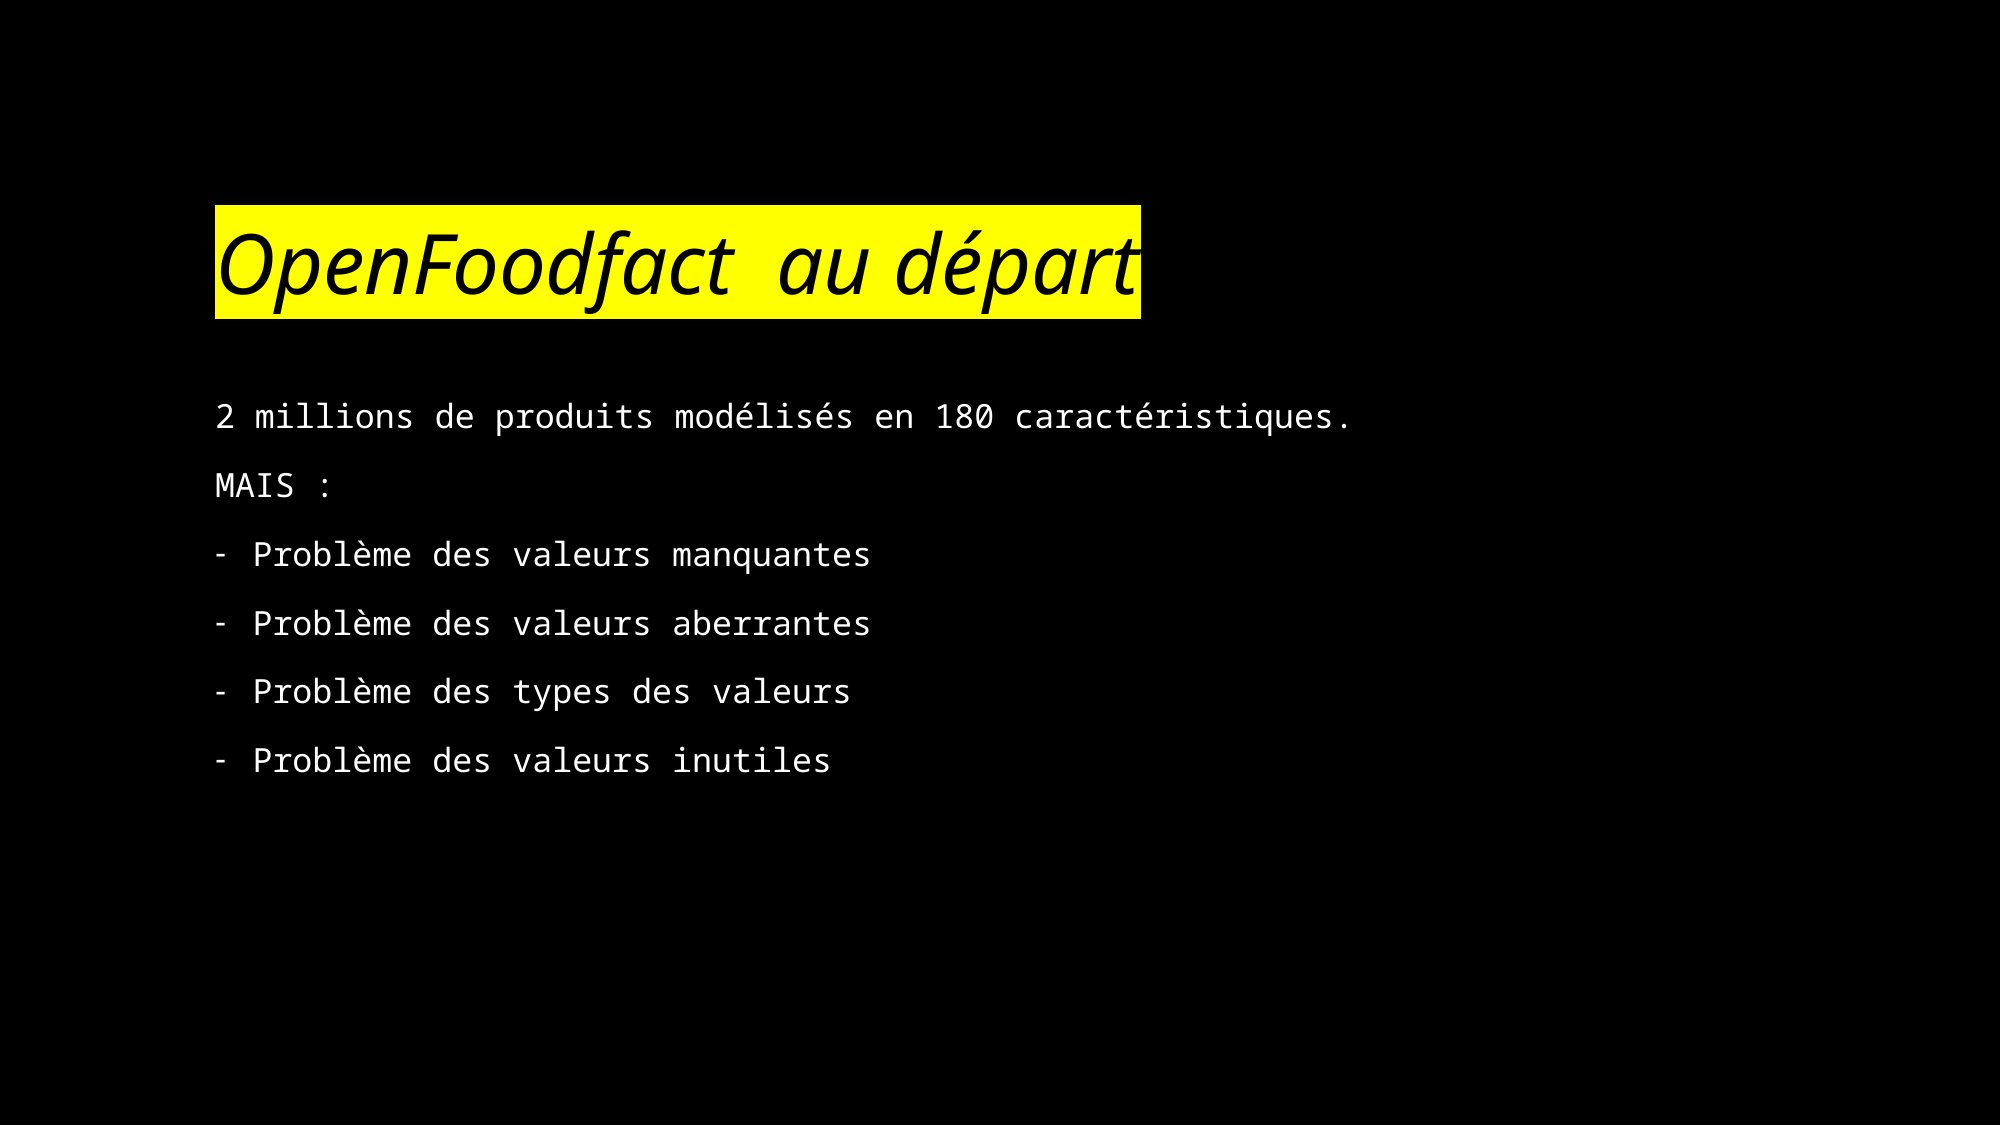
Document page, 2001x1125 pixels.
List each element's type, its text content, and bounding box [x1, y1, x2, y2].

list 2 millions de produits modélisés en 180 caractéristiques. MAIS : Problème des valeurs manquantes Problème des valeurs aberrantes Problème des types des valeurs Problème des valeurs inutiles [200, 380, 1758, 1038]
title OpenFoodfact au départ [200, 59, 1758, 319]
